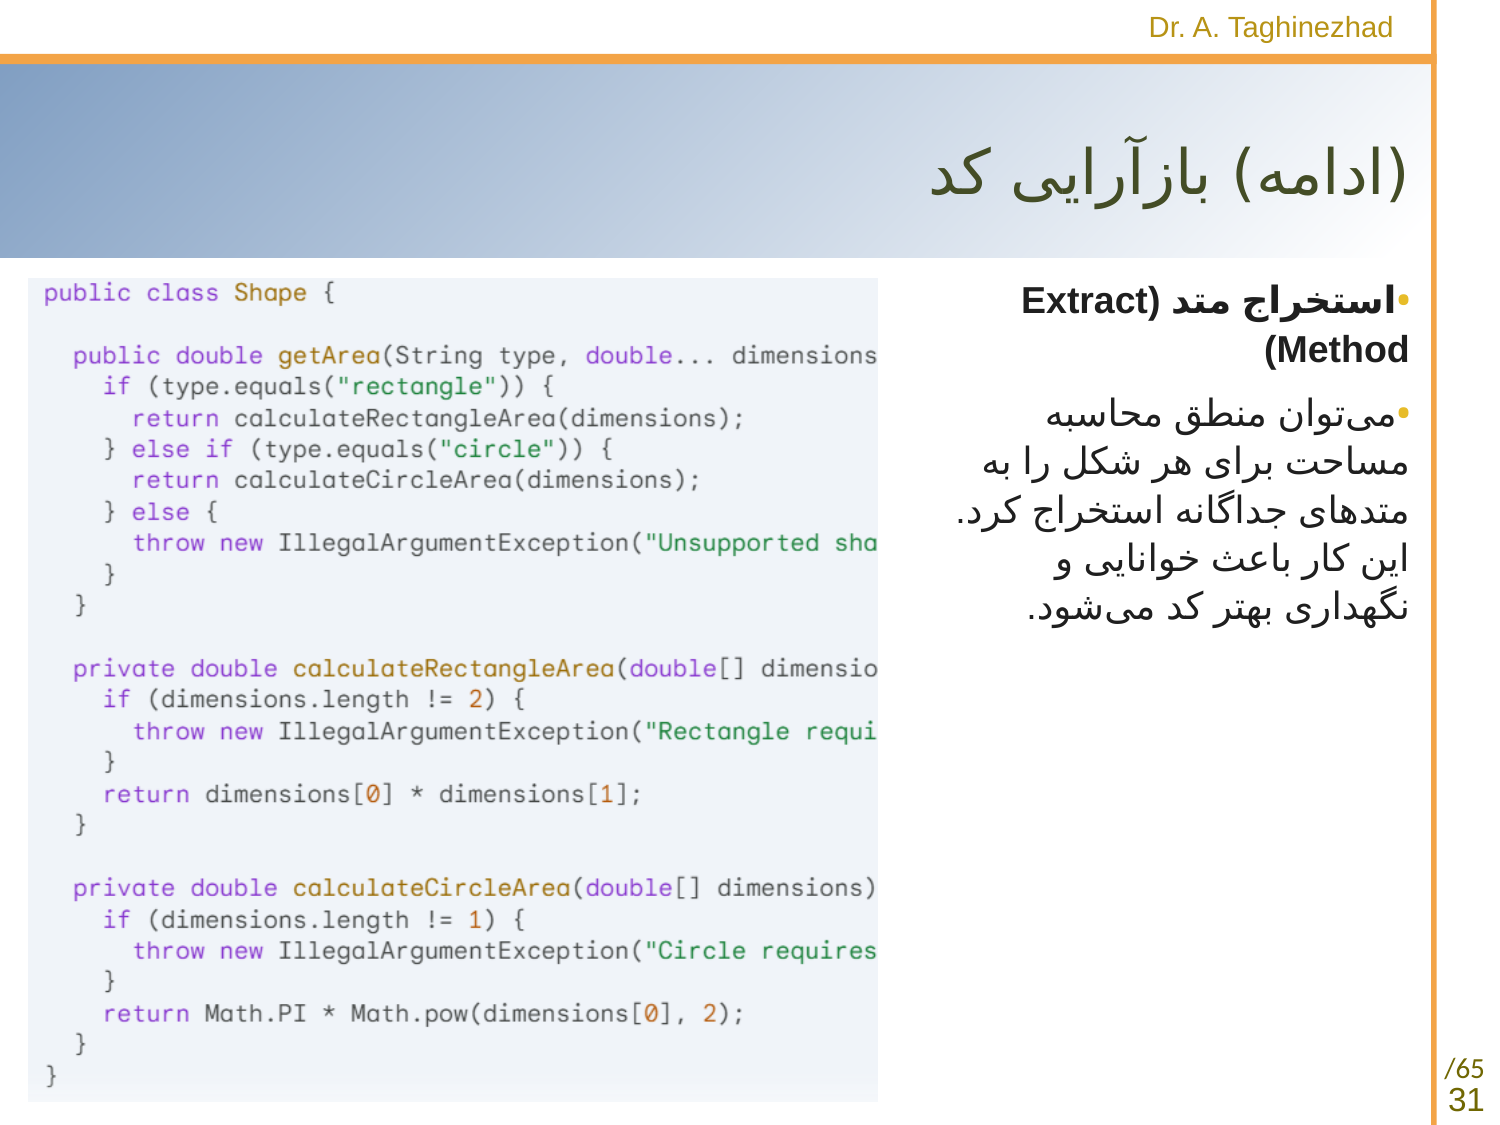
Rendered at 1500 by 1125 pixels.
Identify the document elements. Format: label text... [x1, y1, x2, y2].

title (ادامه) بازآرایی کد [0, 105, 1425, 234]
slide_number 31 [1413, 1023, 1500, 1125]
picture [28, 278, 878, 1102]
list استخراج متد (Extract Method) می‌توان منطق محاسبه مساحت برای هر شکل را به متدهای جداگانه استخراج کرد. این کار باعث خوانایی و نگهداری بهتر کد می‌شود. [926, 265, 1425, 1079]
